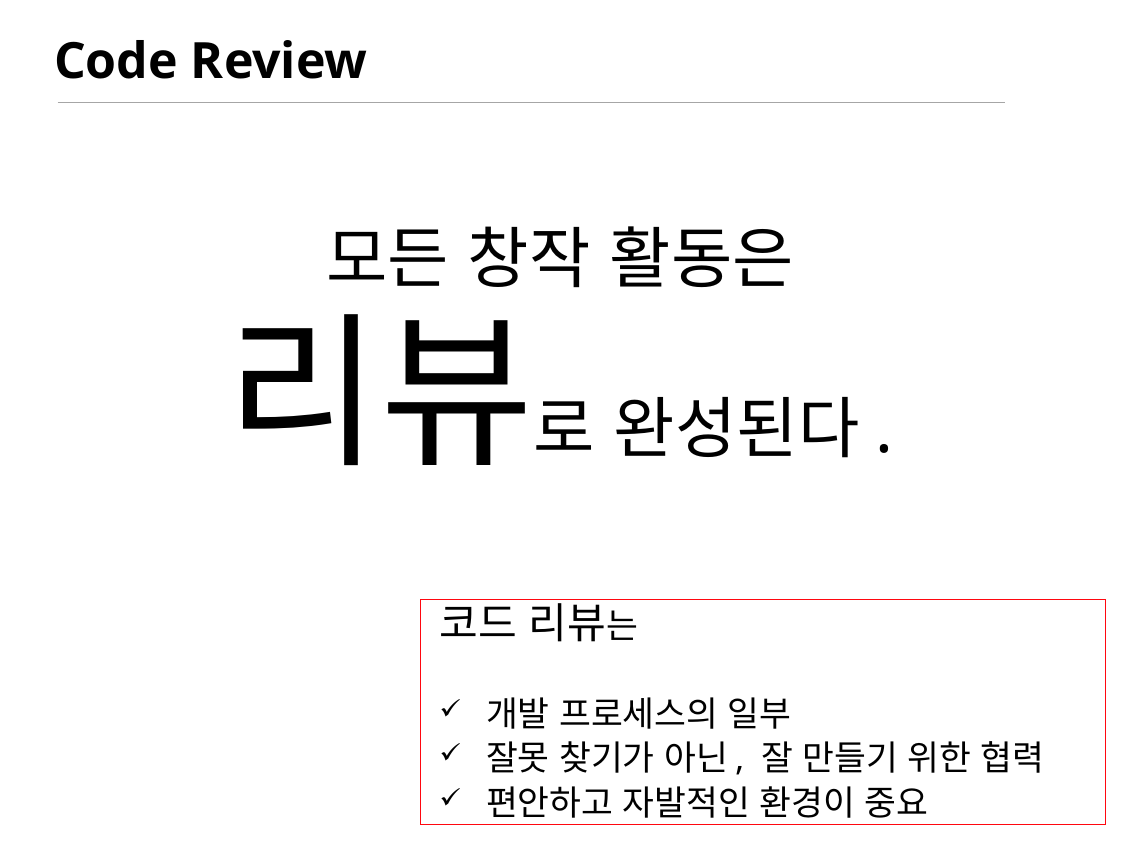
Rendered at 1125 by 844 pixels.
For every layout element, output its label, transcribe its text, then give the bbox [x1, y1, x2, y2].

list 모든 창작 활동은 리뷰로 완성된다. [54, 126, 1066, 670]
text_box 코드 리뷰는 개발 프로세스의 일부 잘못 찾기가 아닌, 잘 만들기 위한 협력 편안하고 자발적인 환경이 중요 [420, 599, 1106, 825]
title Code Review [54, 34, 1125, 92]
